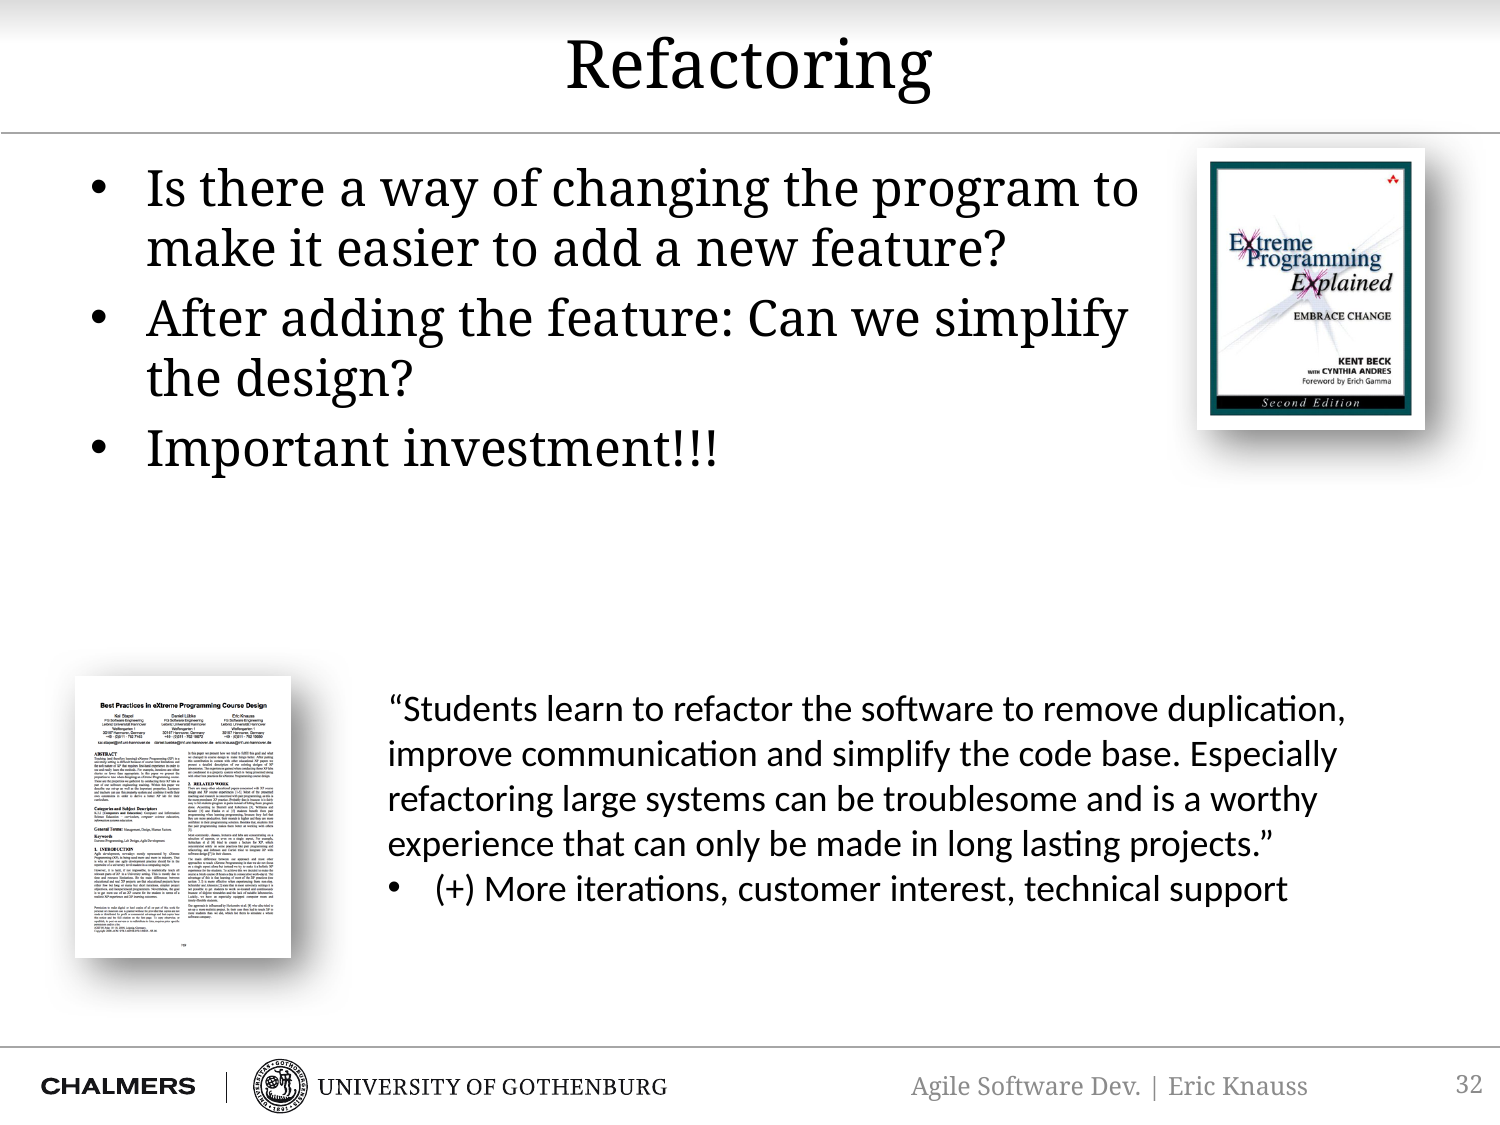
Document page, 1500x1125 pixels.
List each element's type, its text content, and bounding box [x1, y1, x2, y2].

title Refactoring [75, 4, 1425, 120]
picture [74, 676, 292, 958]
text_box Is there a way of changing the program to make it easier to add a new feature? After adding the feature: Can we simplify the design? Important investment!!! [74, 148, 1198, 1024]
footer Agile Software Dev. | Eric Knauss [872, 1055, 1348, 1116]
text_box “Students learn to refactor the software to remove duplication, improve communication and simplify the code base. Especially refactoring large systems can be troublesome and is a worthy experience that can only be made in long lasting projects.” (+) More iterations, customer interest, technical support [372, 676, 1425, 917]
slide_number 32 [1360, 1055, 1499, 1116]
picture [1197, 148, 1426, 430]
